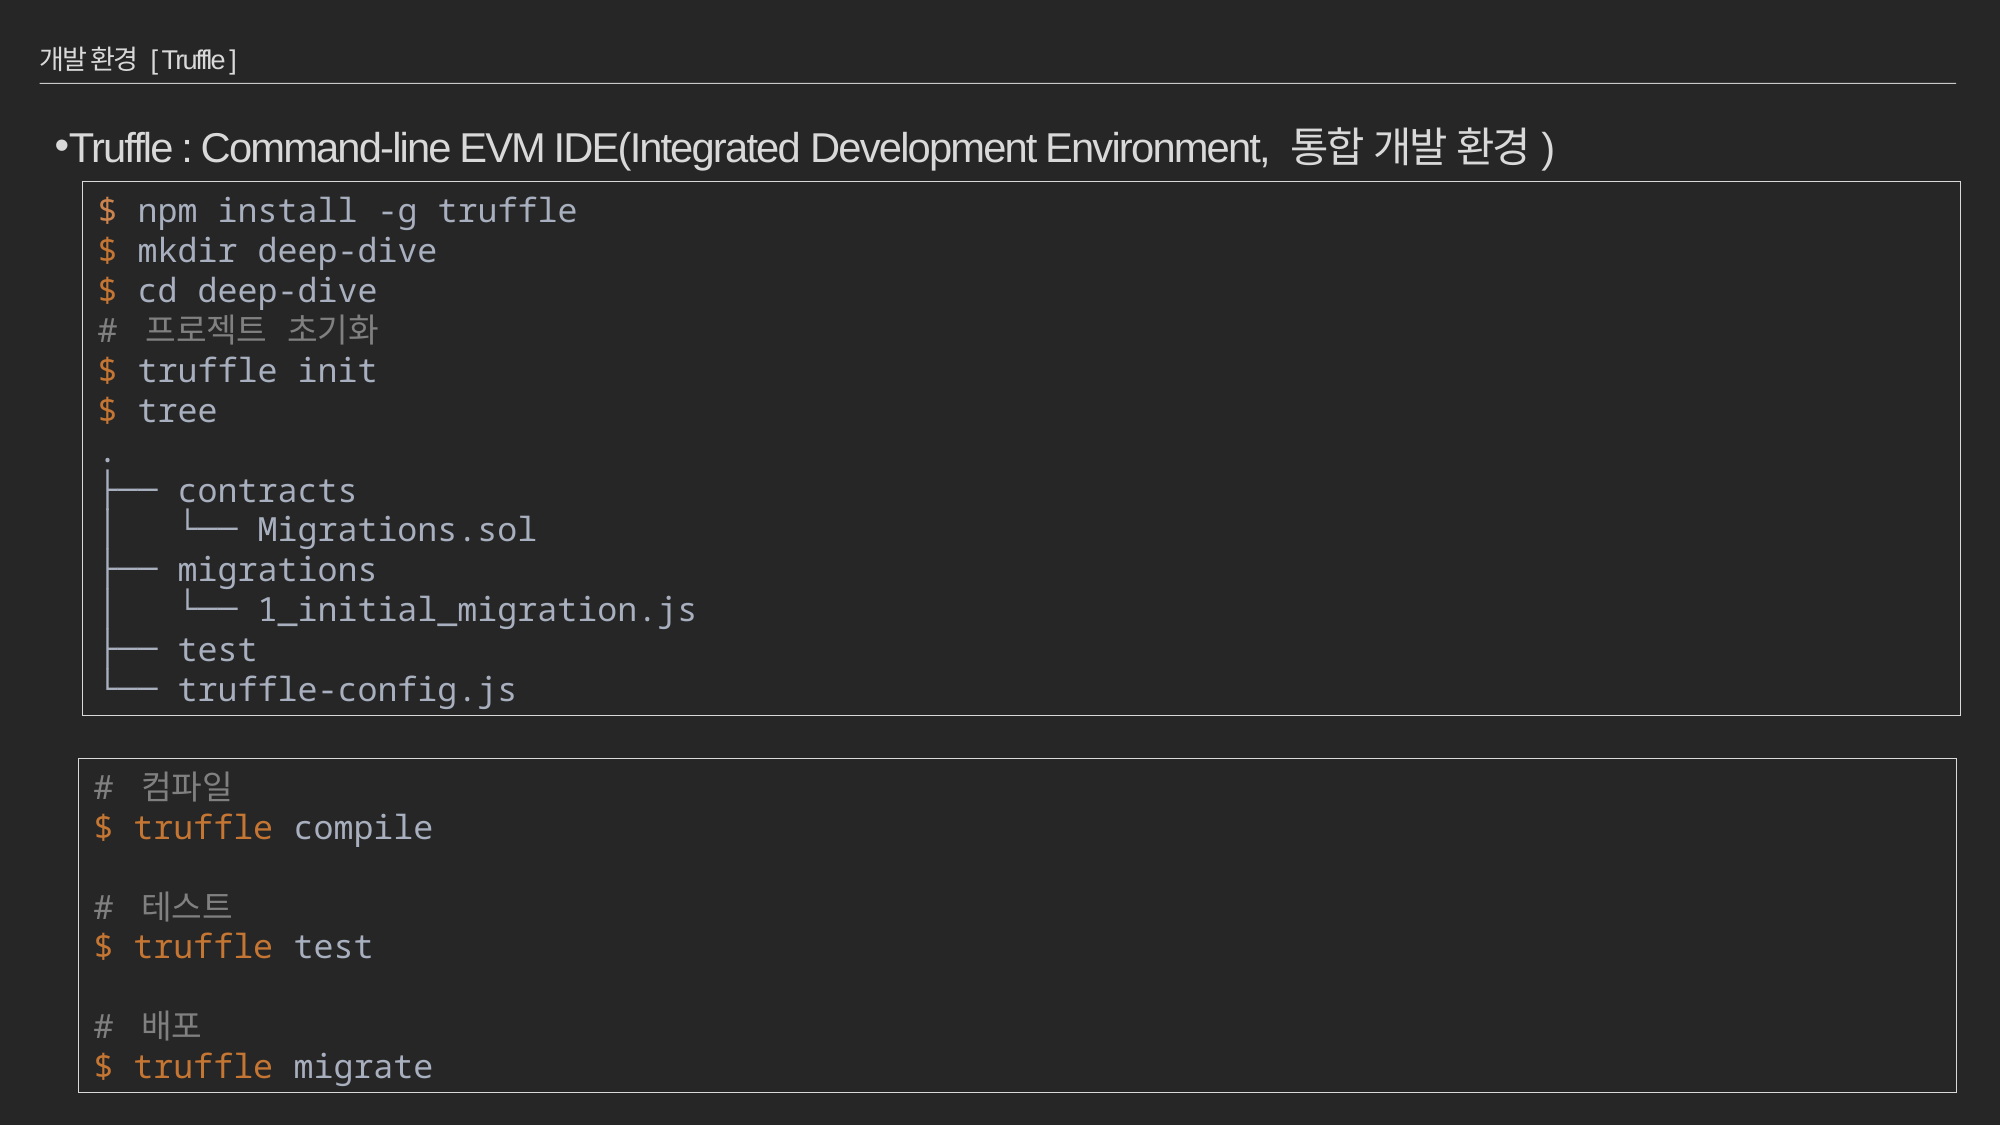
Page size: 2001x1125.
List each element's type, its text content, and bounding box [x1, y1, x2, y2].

title 개발 환경 [ Truffle ] [39, 31, 1961, 84]
list Truffle : Command-line EVM IDE(Integrated Development Environment, 통합 개발 환경) [39, 110, 1957, 825]
text_box $ npm install -g truffle $ mkdir deep-dive $ cd deep-dive # 프로젝트 초기화 $ truffle init $ tree . ├── contracts │ └── Migrations.sol ├── migrations │ └── 1_initial_migration.js ├── test └── truffle-config.js [82, 181, 1961, 716]
text_box # 컴파일 $ truffle compile # 테스트 $ truffle test # 배포 $ truffle migrate [78, 758, 1957, 1093]
